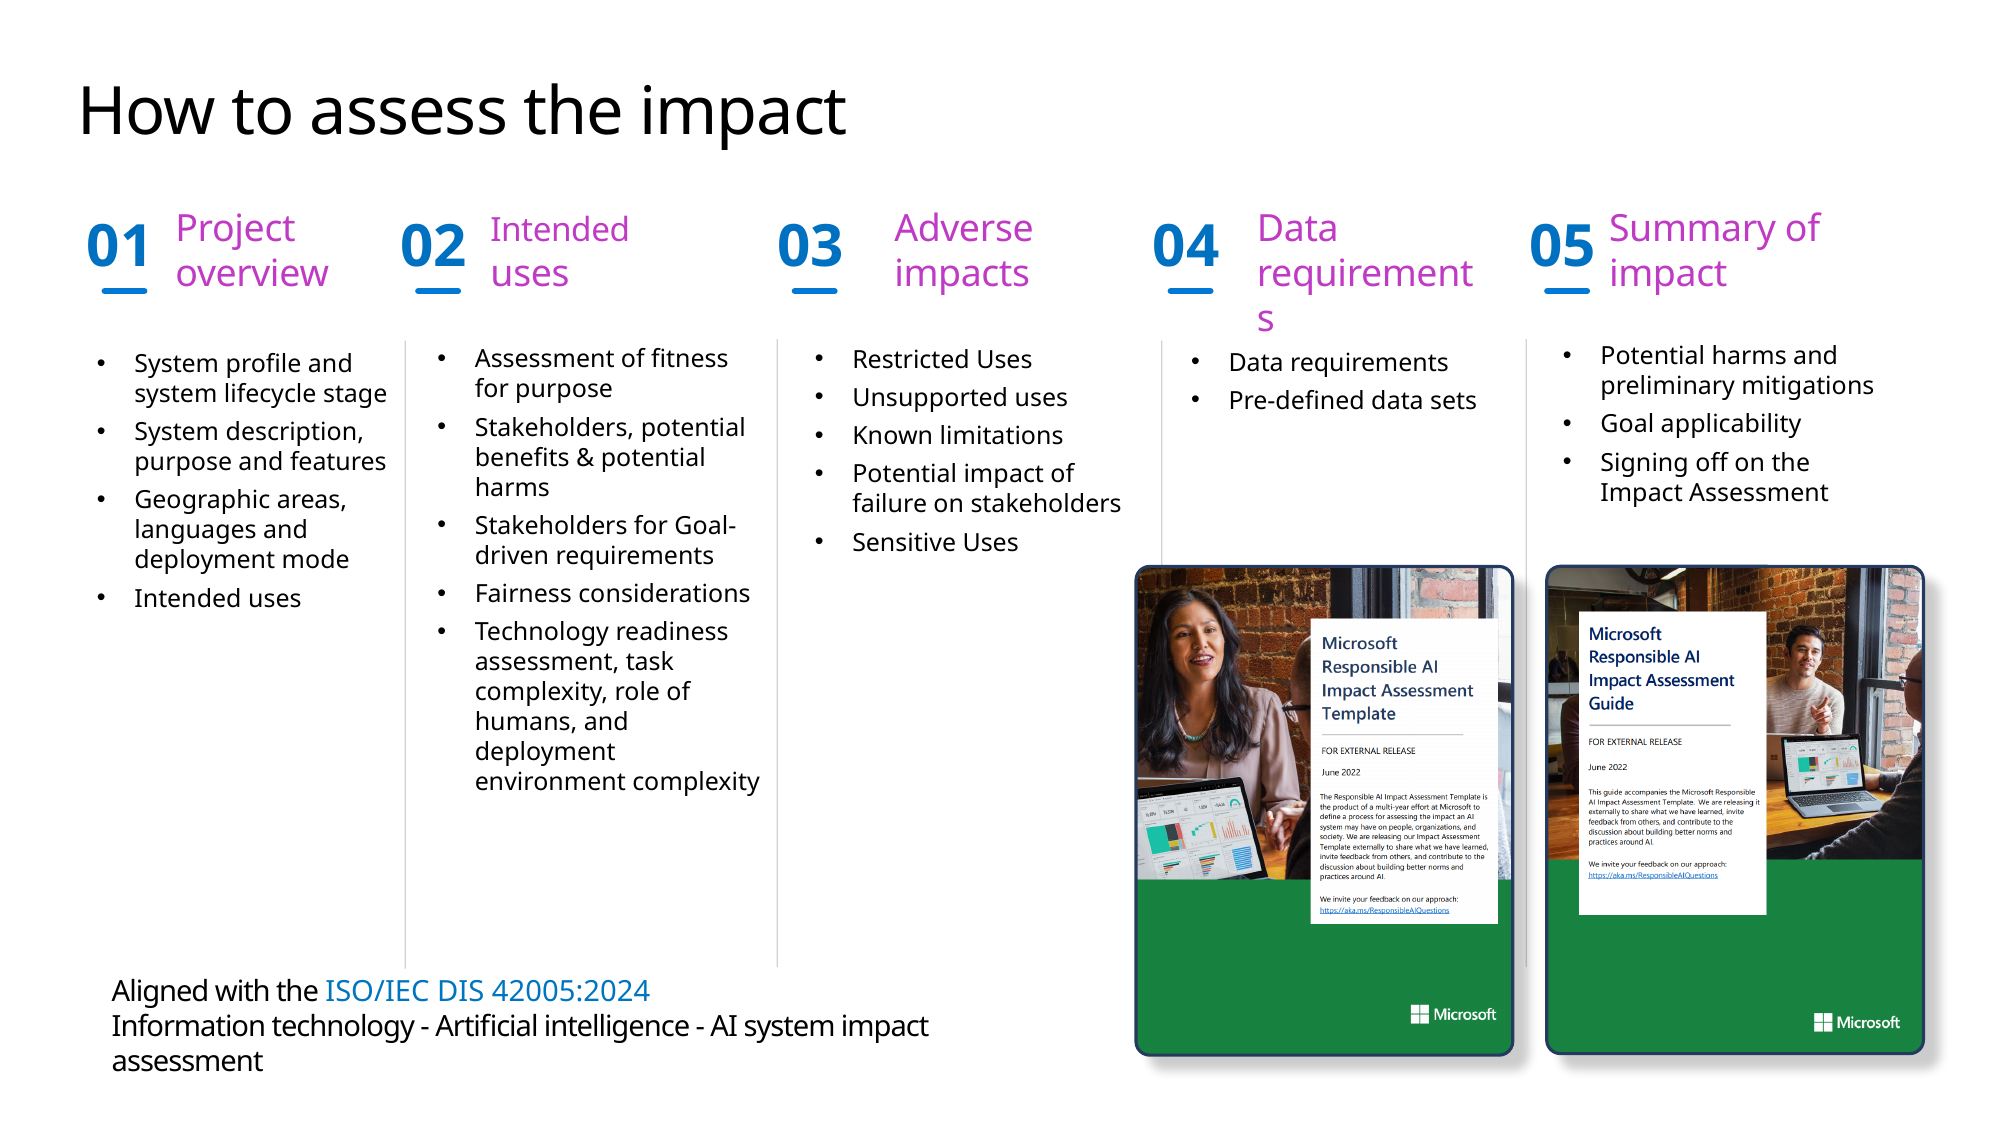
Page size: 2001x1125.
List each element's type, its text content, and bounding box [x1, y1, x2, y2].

text_box Aligned with the ISO/IEC DIS 42005:2024 Information technology - Artificial intelligence - AI system impact assessment [96, 965, 1066, 1085]
text_box Summary of impact [1609, 203, 1924, 294]
text_box System profile and system lifecycle stage System description, purpose and features Geographic areas, languages and deployment mode Intended uses [96, 347, 395, 613]
text_box Potential harms and preliminary mitigations Goal applicability Signing off on the Impact Assessment [1562, 339, 1894, 507]
text_box Data requirements Pre-defined data sets [1191, 346, 1522, 415]
text_box Intended uses [490, 203, 735, 294]
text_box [390, 207, 477, 292]
picture [1135, 566, 1513, 1056]
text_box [1143, 207, 1230, 292]
title How to assess the impact [77, 67, 1981, 149]
text_box Project overview [175, 204, 404, 295]
text_box Data requirements [1256, 203, 1491, 339]
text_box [1519, 207, 1606, 292]
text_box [77, 207, 164, 292]
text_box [767, 207, 854, 292]
text_box Adverse impacts [894, 203, 1099, 294]
text_box Assessment of fitness for purpose Stakeholders, potential benefits & potential harms Stakeholders for Goal-driven requirements Fairness considerations Technology readiness assessment, task complexity, role of humans, and deployment environment complexity [437, 342, 769, 796]
text_box Restricted Uses Unsupported uses Known limitations Potential impact of failure on stakeholders Sensitive Uses [814, 343, 1146, 557]
picture [1546, 566, 1924, 1054]
